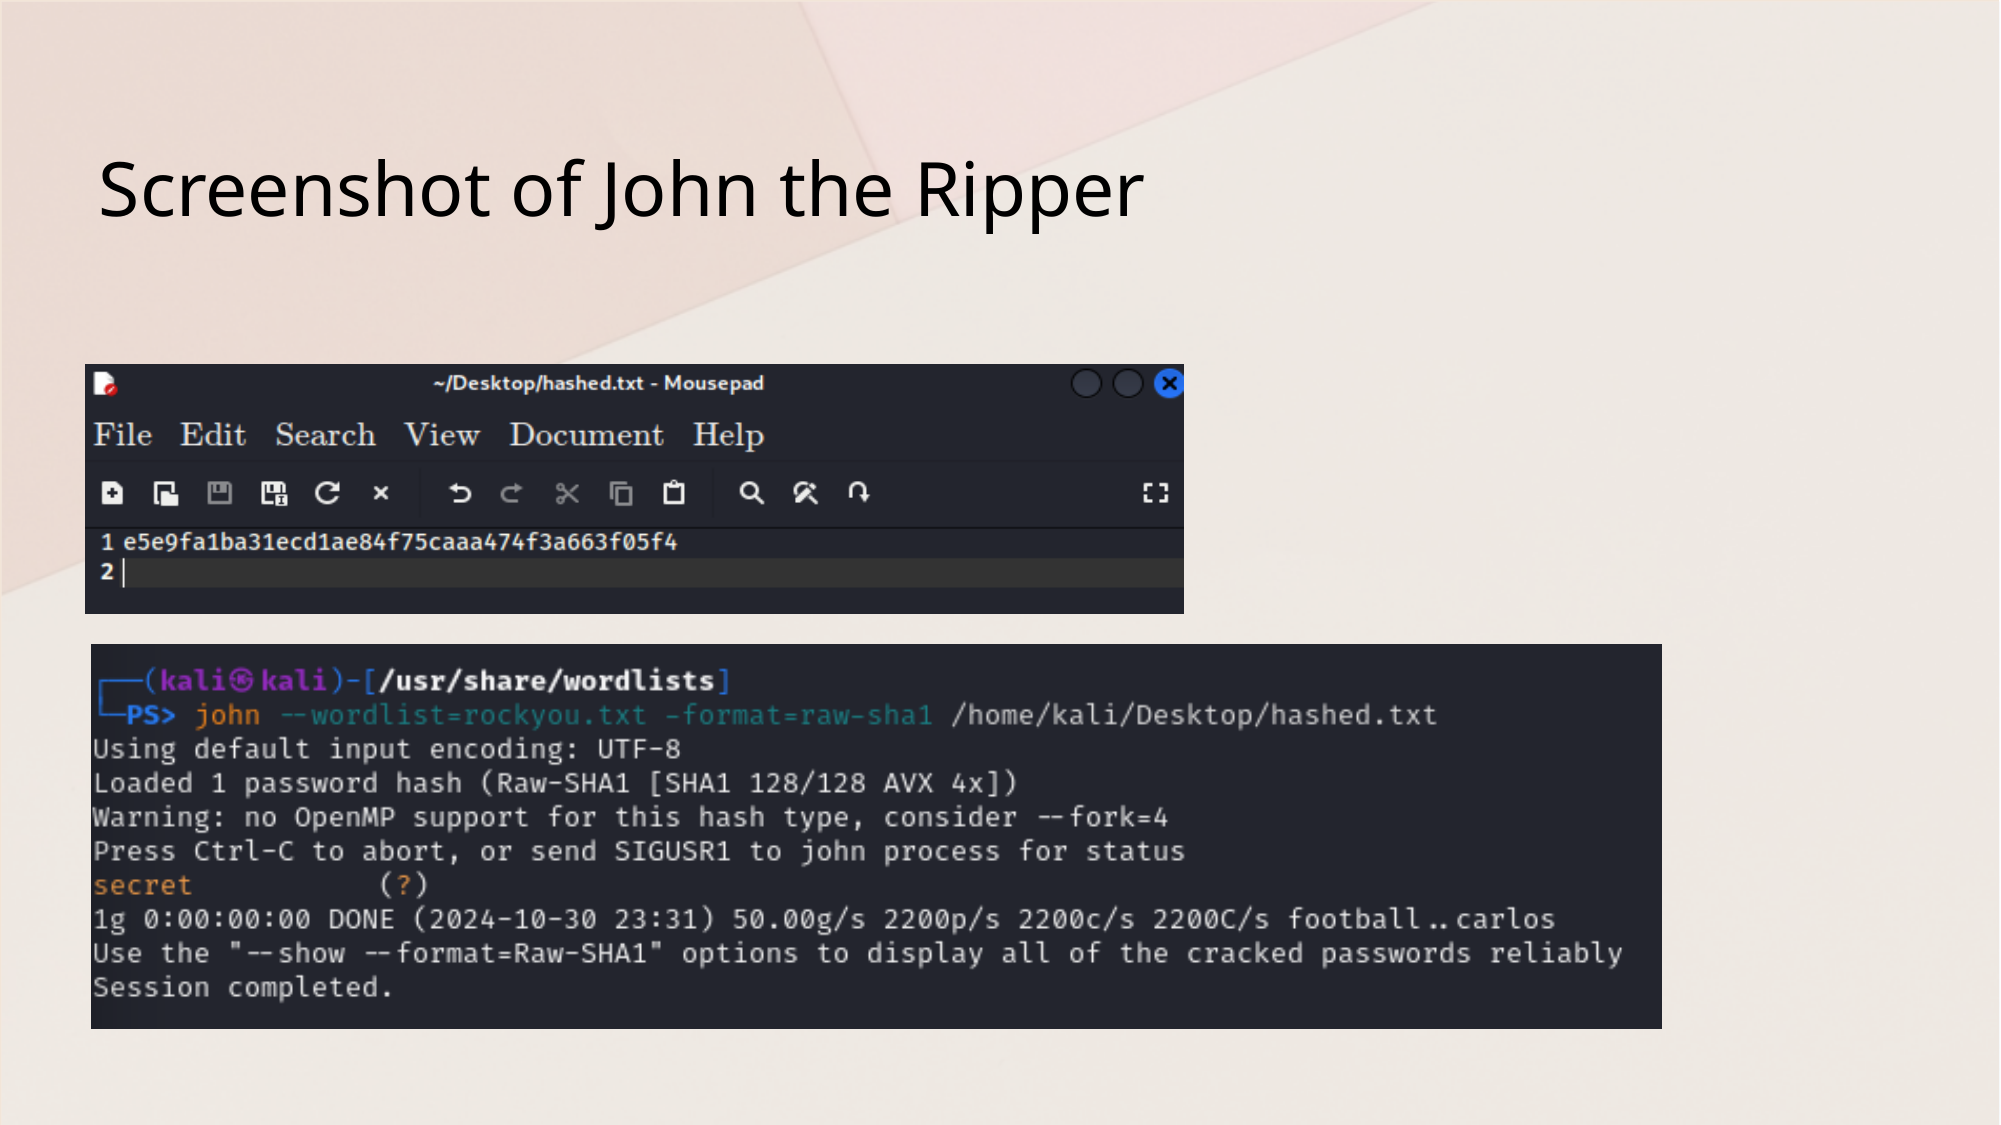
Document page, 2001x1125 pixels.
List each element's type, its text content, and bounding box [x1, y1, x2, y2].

picture [84, 363, 1184, 615]
title Screenshot of John the Ripper [83, 74, 1789, 309]
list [90, 643, 1663, 1029]
